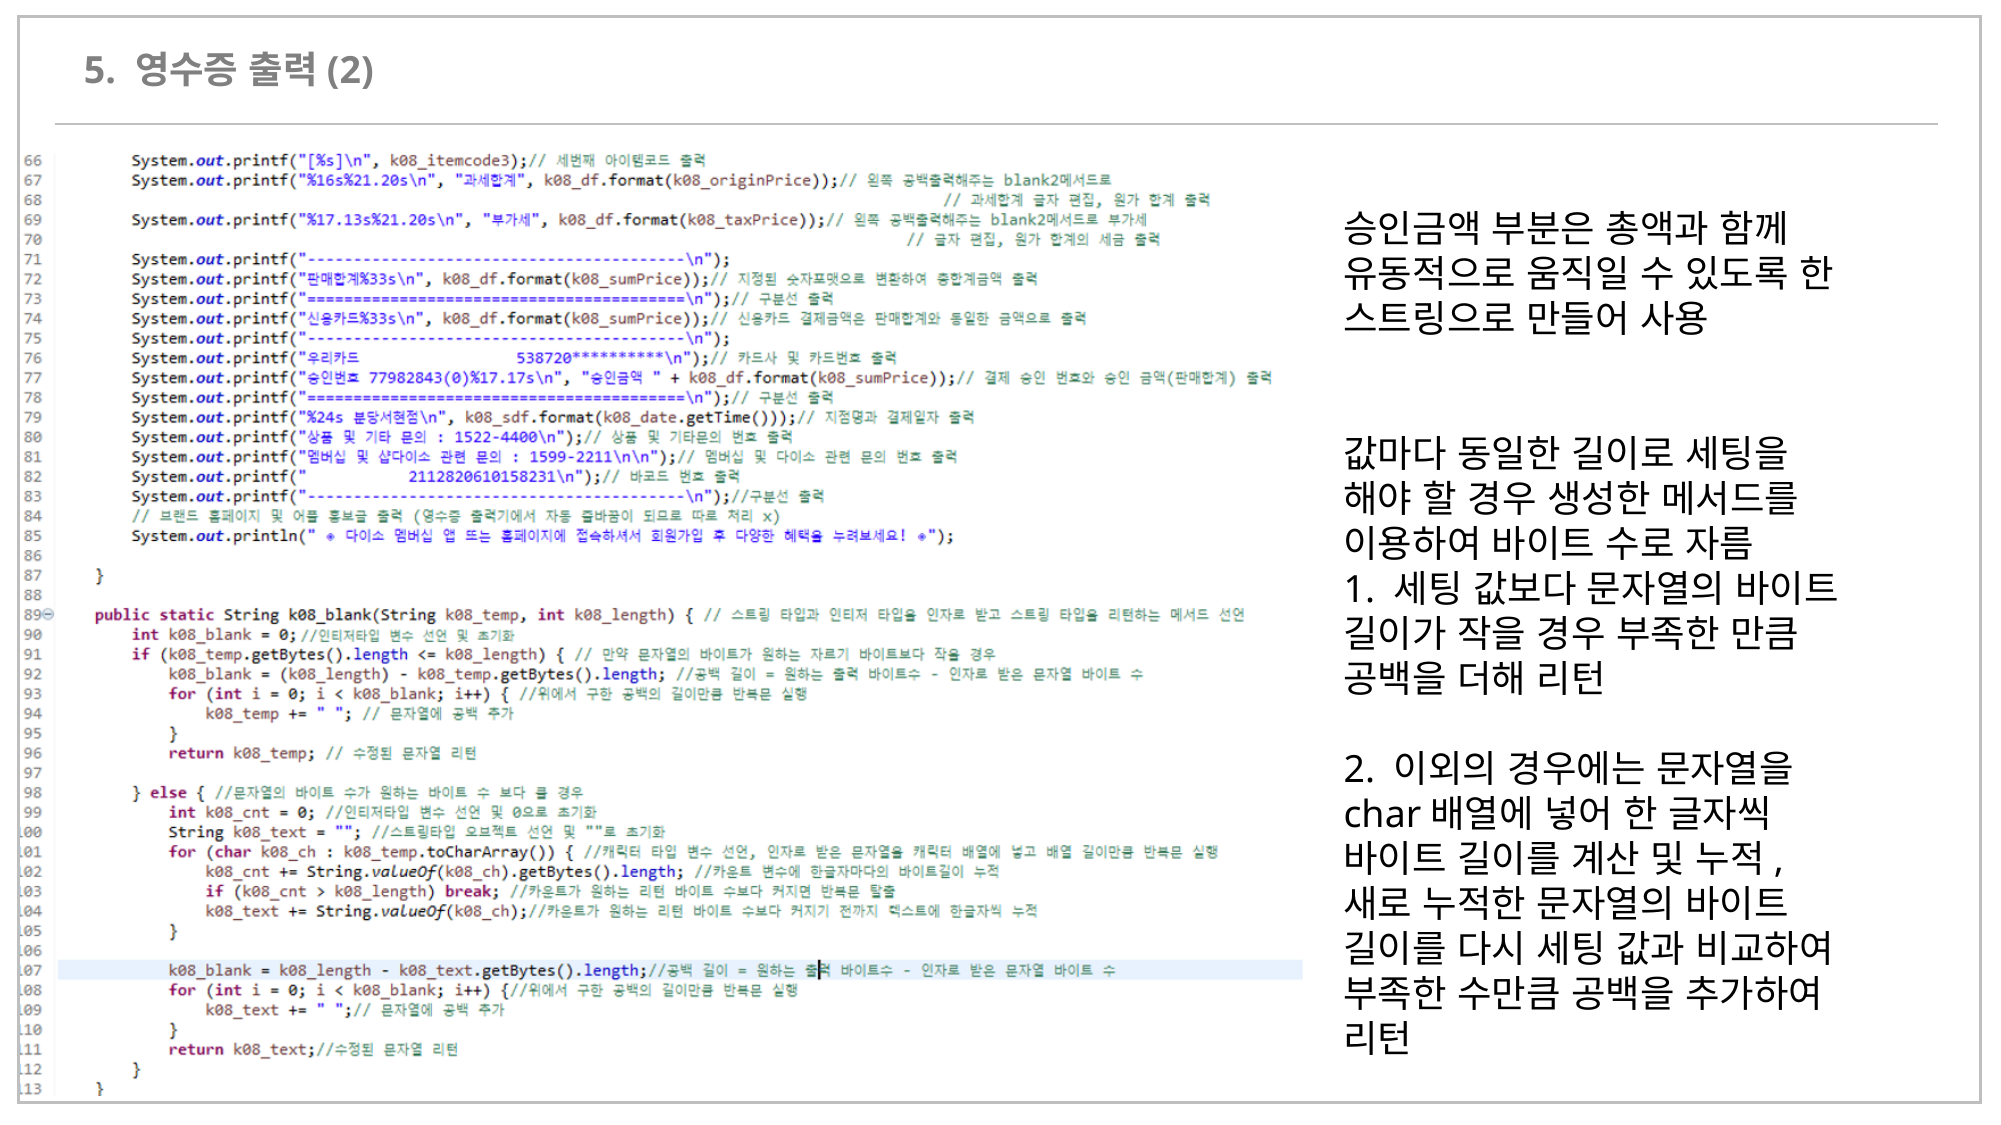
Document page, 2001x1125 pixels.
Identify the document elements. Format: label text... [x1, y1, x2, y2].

text_box 5. 영수증 출력(2) [69, 38, 389, 98]
text_box 승인금액 부분은 총액과 함께 유동적으로 움직일 수 있도록 한 스트링으로 만들어 사용 값마다 동일한 길이로 세팅을 해야 할 경우 생성한 메서드를 이용하여 바이트 수로 자름 1. 세팅 값보다 문자열의 바이트 길이가 작을 경우 부족한 만큼 공백을 더해 리턴 2. 이외의 경우에는 문자열을 char배열에 넣어 한 글자씩 바이트 길이를 계산 및 누적, 새로 누적한 문자열의 바이트 길이를 다시 세팅 값과 비교하여 부족한 수만큼 공백을 추가하여 리턴 [1328, 198, 1864, 1125]
picture [20, 153, 1313, 1096]
